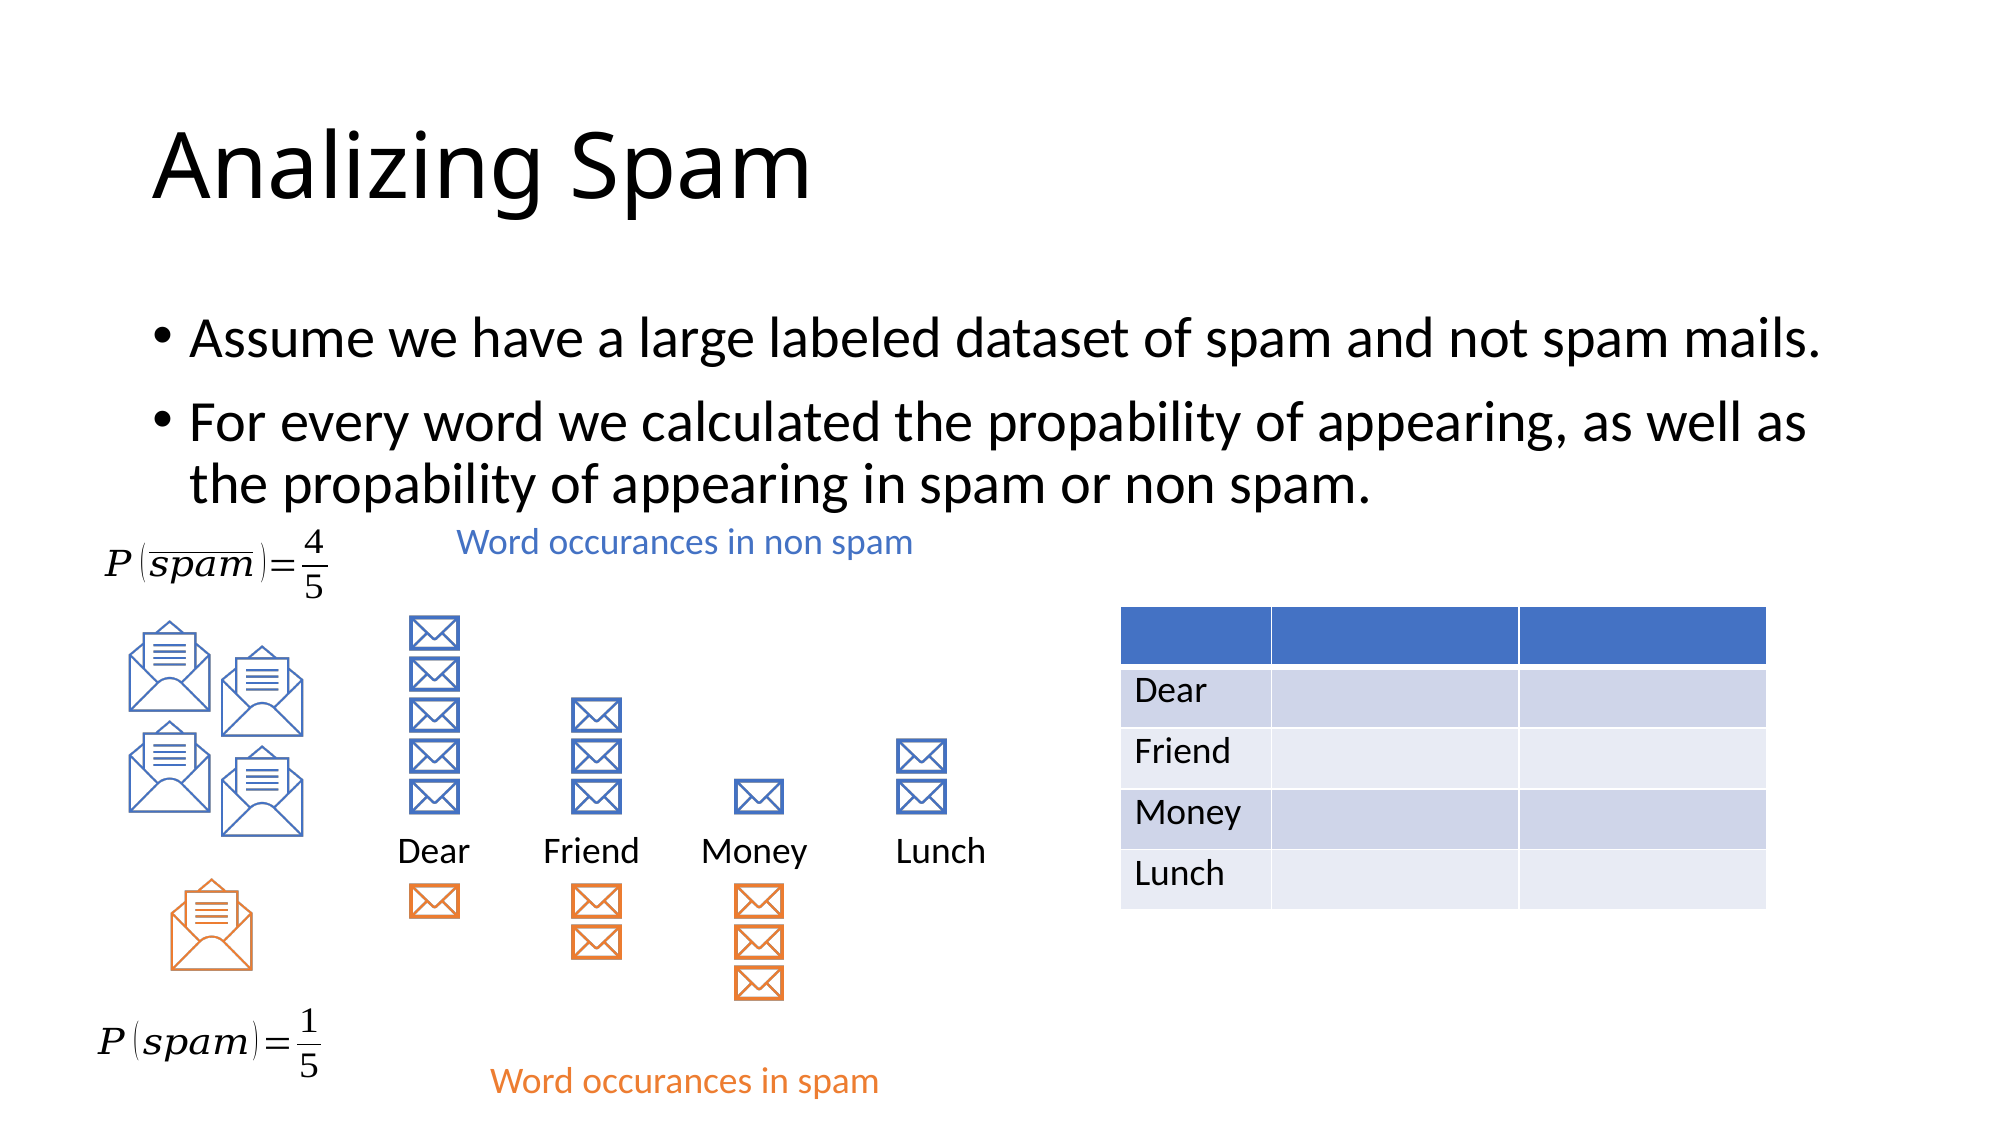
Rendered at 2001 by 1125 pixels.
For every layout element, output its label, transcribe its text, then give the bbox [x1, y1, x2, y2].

title Analizing Spam [137, 59, 1863, 278]
picture [566, 871, 627, 972]
text_box Friend [528, 818, 656, 879]
text_box Word occurances in spam [404, 1048, 967, 1109]
picture [404, 603, 465, 827]
picture [118, 615, 314, 843]
text_box Word occurances in non spam [404, 509, 967, 569]
picture [160, 873, 263, 977]
picture [729, 766, 789, 827]
text_box Lunch [881, 818, 1002, 879]
picture [729, 871, 789, 1013]
text_box Dear [383, 818, 486, 879]
picture [566, 685, 627, 827]
list Assume we have a large labeled dataset of spam and not spam mails. For every word we calculated the propability of appearing, as well as the propability of appearing in spam or non spam. [137, 299, 1863, 1014]
picture [404, 871, 465, 931]
text_box Money [686, 818, 823, 879]
picture [891, 726, 952, 827]
